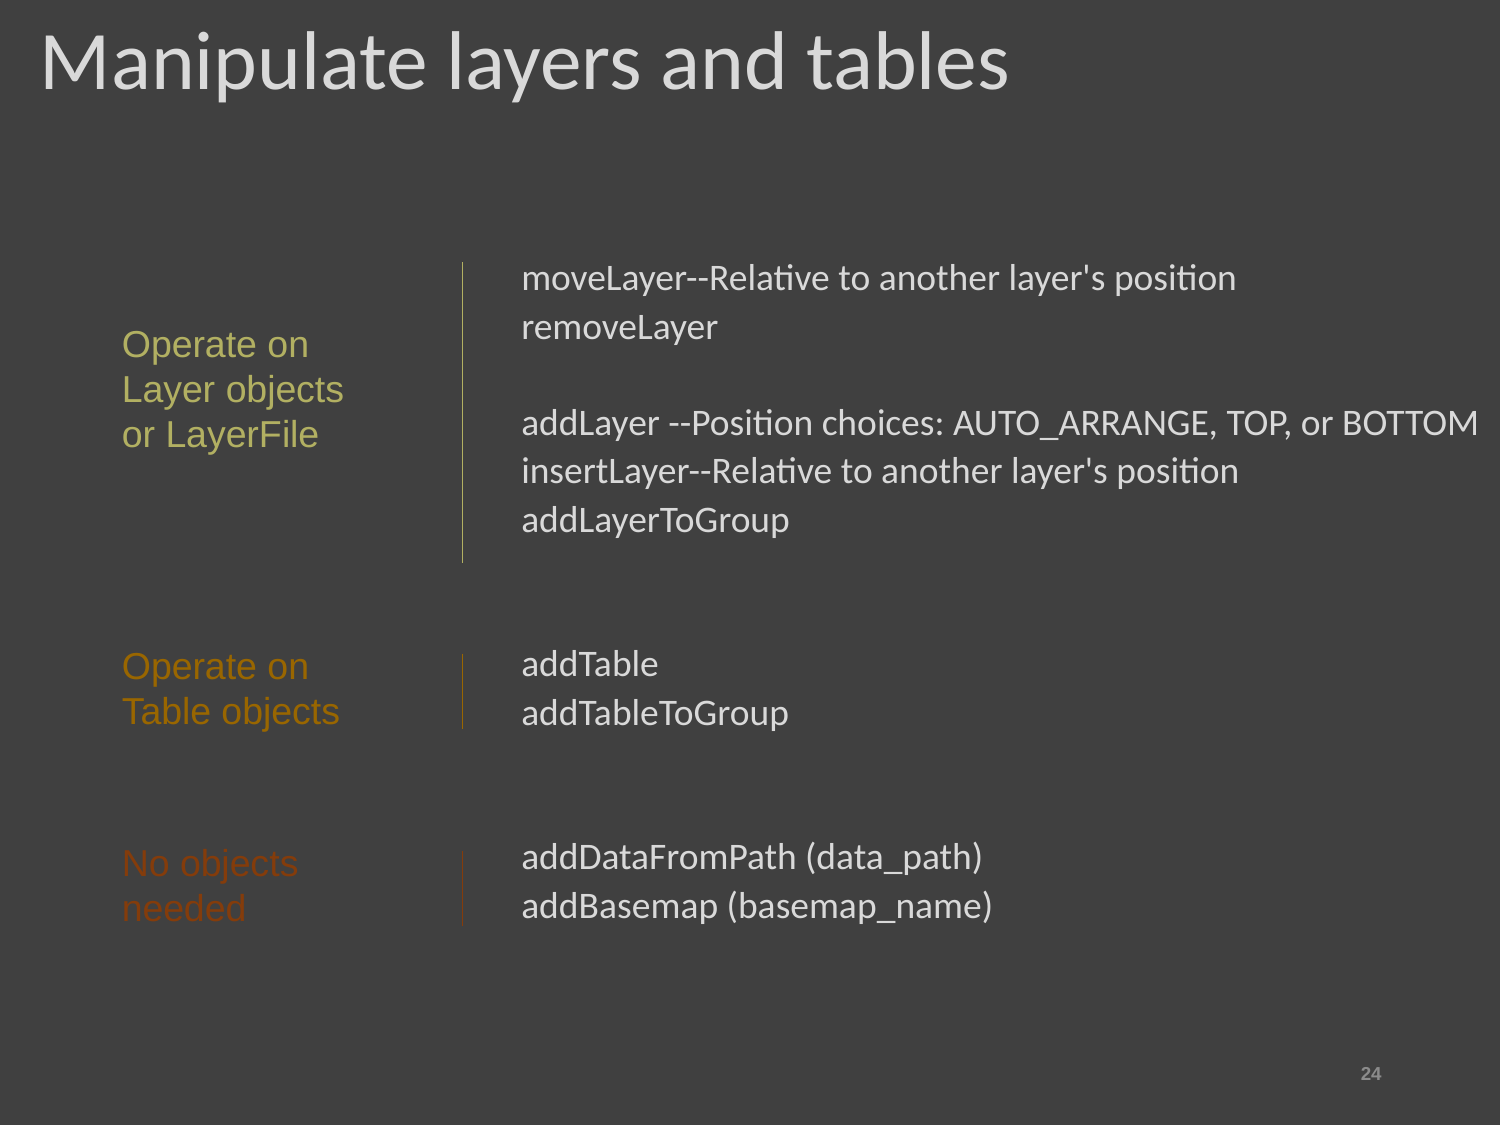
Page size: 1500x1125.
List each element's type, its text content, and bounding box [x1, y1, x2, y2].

text_box No objects needed [107, 831, 390, 937]
title Manipulate layers and tables [24, 24, 1438, 100]
text_box Operate on Layer objects or LayerFile [107, 312, 390, 463]
text_box Operate on Table objects [107, 634, 390, 740]
list moveLayer--Relative to another layer's position removeLayer addLayer --Position choices: AUTO_ARRANGE, TOP, or BOTTOM insertLayer--Relative to another layer's position addLayerToGroup addTable addTableToGroup addDataFromPath (data_path) addBasemap (basemap_name) [450, 149, 1500, 1038]
slide_number 24 [1059, 1042, 1397, 1103]
